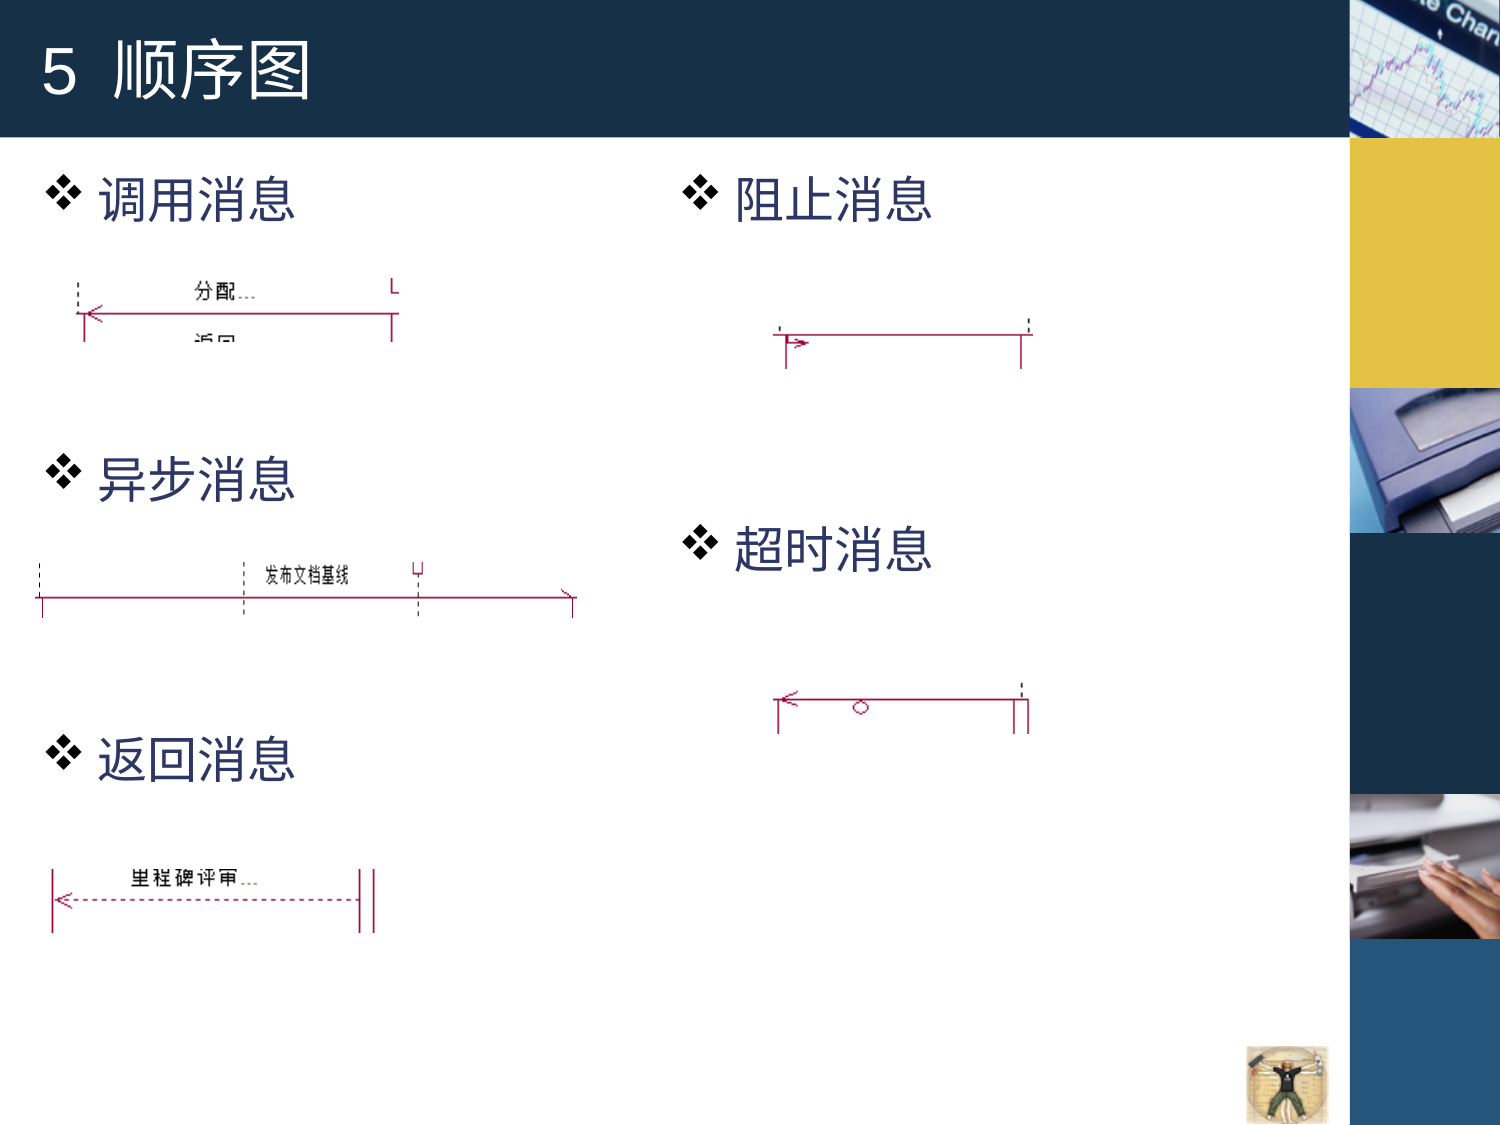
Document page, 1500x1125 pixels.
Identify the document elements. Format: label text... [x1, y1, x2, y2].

picture [41, 869, 381, 933]
text_box 阻止消息 超时消息 [663, 160, 1254, 1066]
picture [1349, 794, 1500, 939]
picture [76, 278, 399, 342]
picture [773, 314, 1034, 369]
picture [1246, 1046, 1329, 1124]
picture [1349, 0, 1500, 138]
list 调用消息 异步消息 返回消息 [26, 160, 618, 1067]
picture [773, 680, 1037, 734]
picture [35, 562, 577, 618]
title 5 顺序图 [26, 27, 1190, 109]
picture [1349, 388, 1500, 533]
